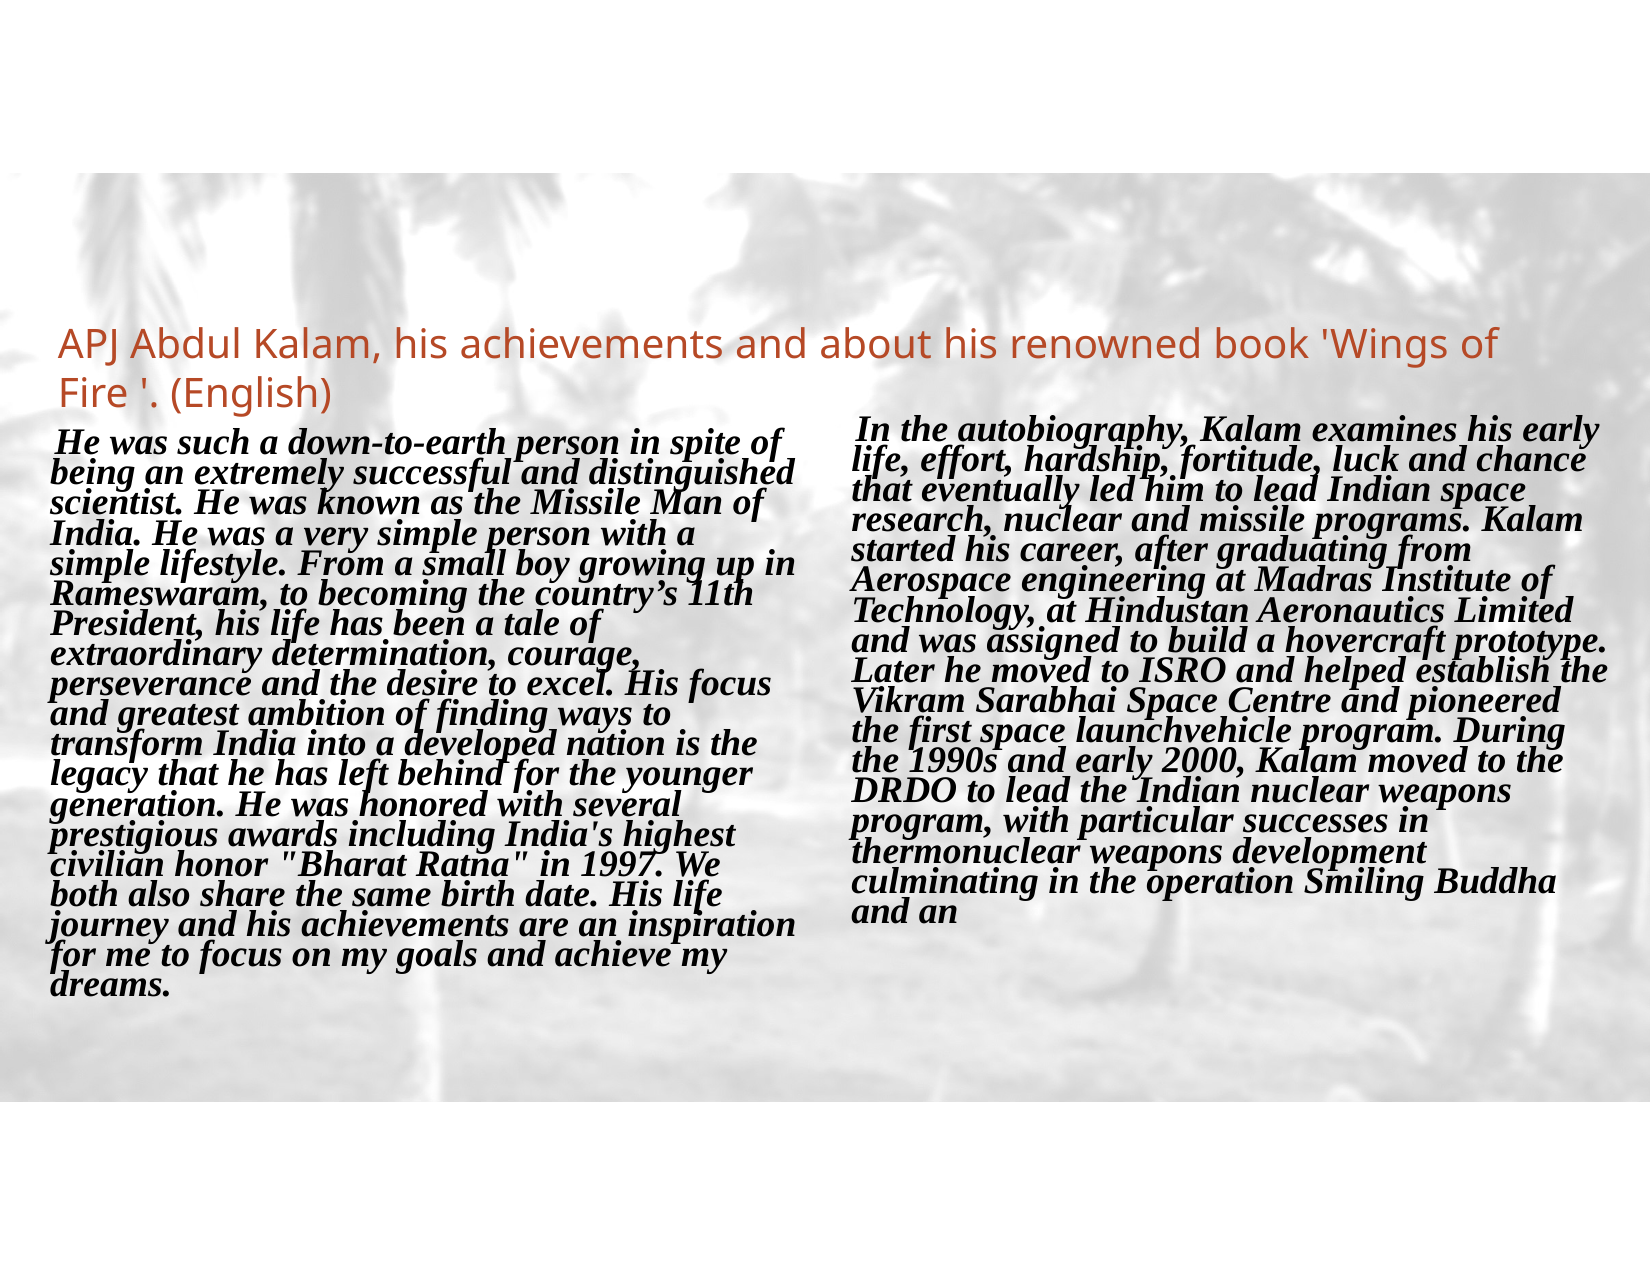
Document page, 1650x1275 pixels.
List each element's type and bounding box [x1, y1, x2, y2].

picture [0, 173, 1650, 1102]
